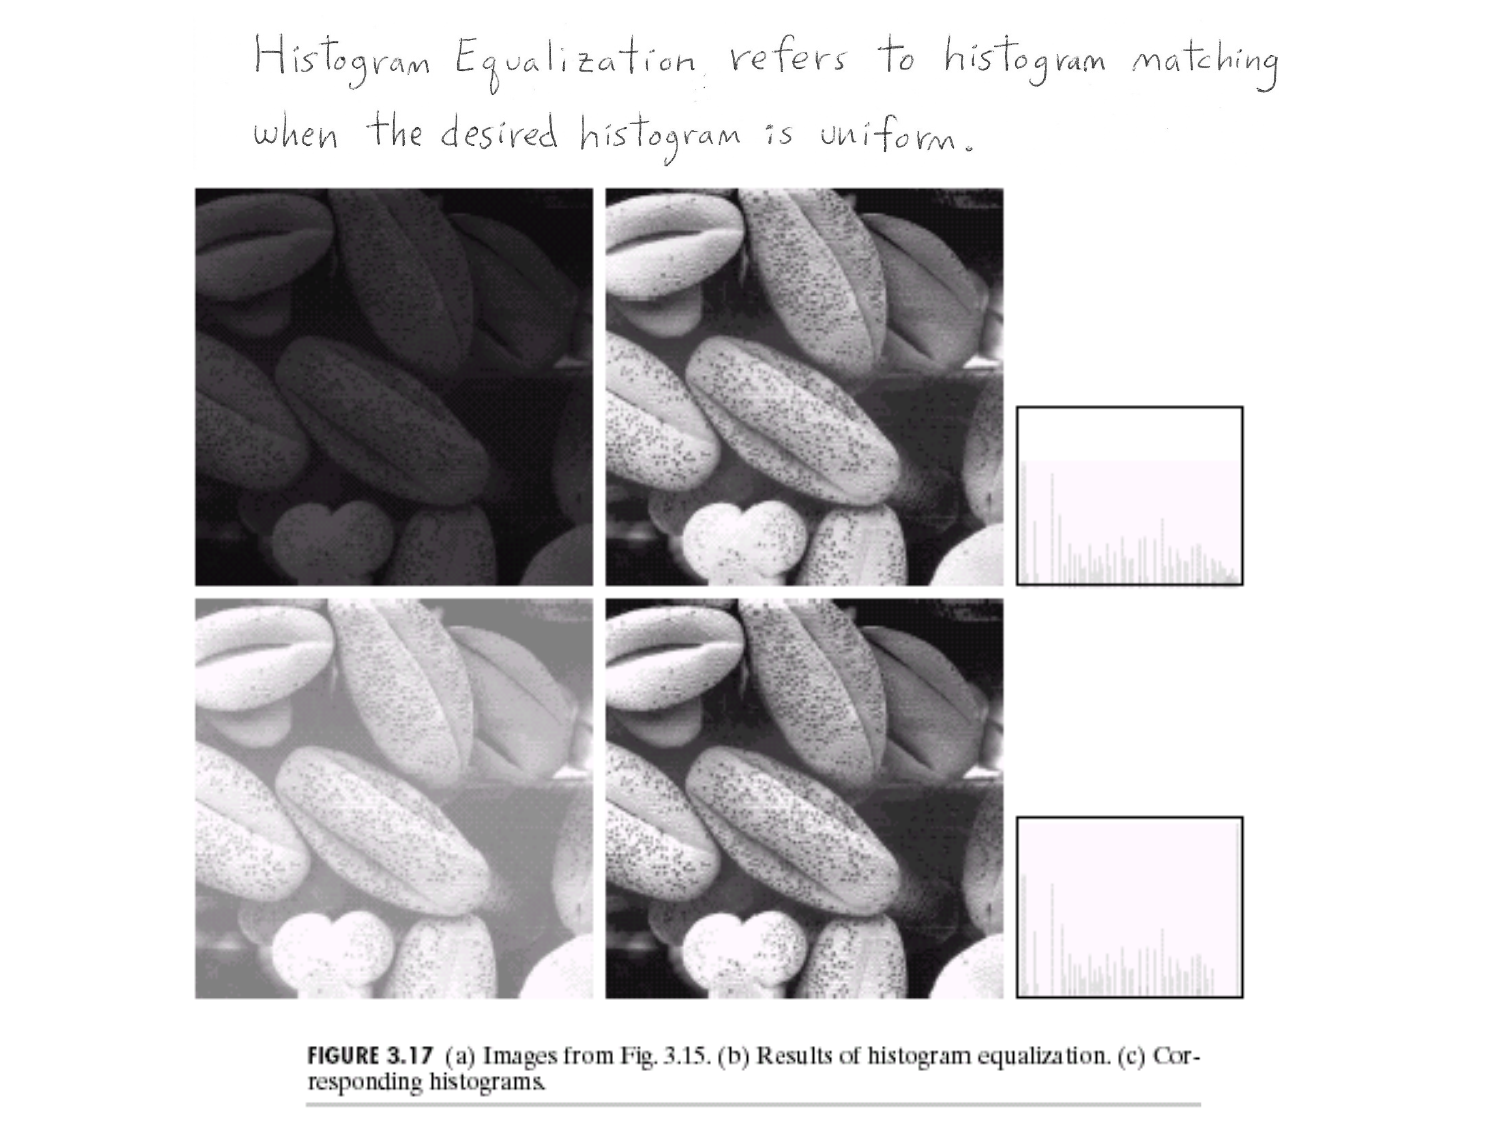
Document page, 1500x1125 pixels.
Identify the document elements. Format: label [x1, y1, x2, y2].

picture [186, 179, 1314, 1008]
picture [298, 1034, 1202, 1116]
picture [193, 14, 1307, 170]
